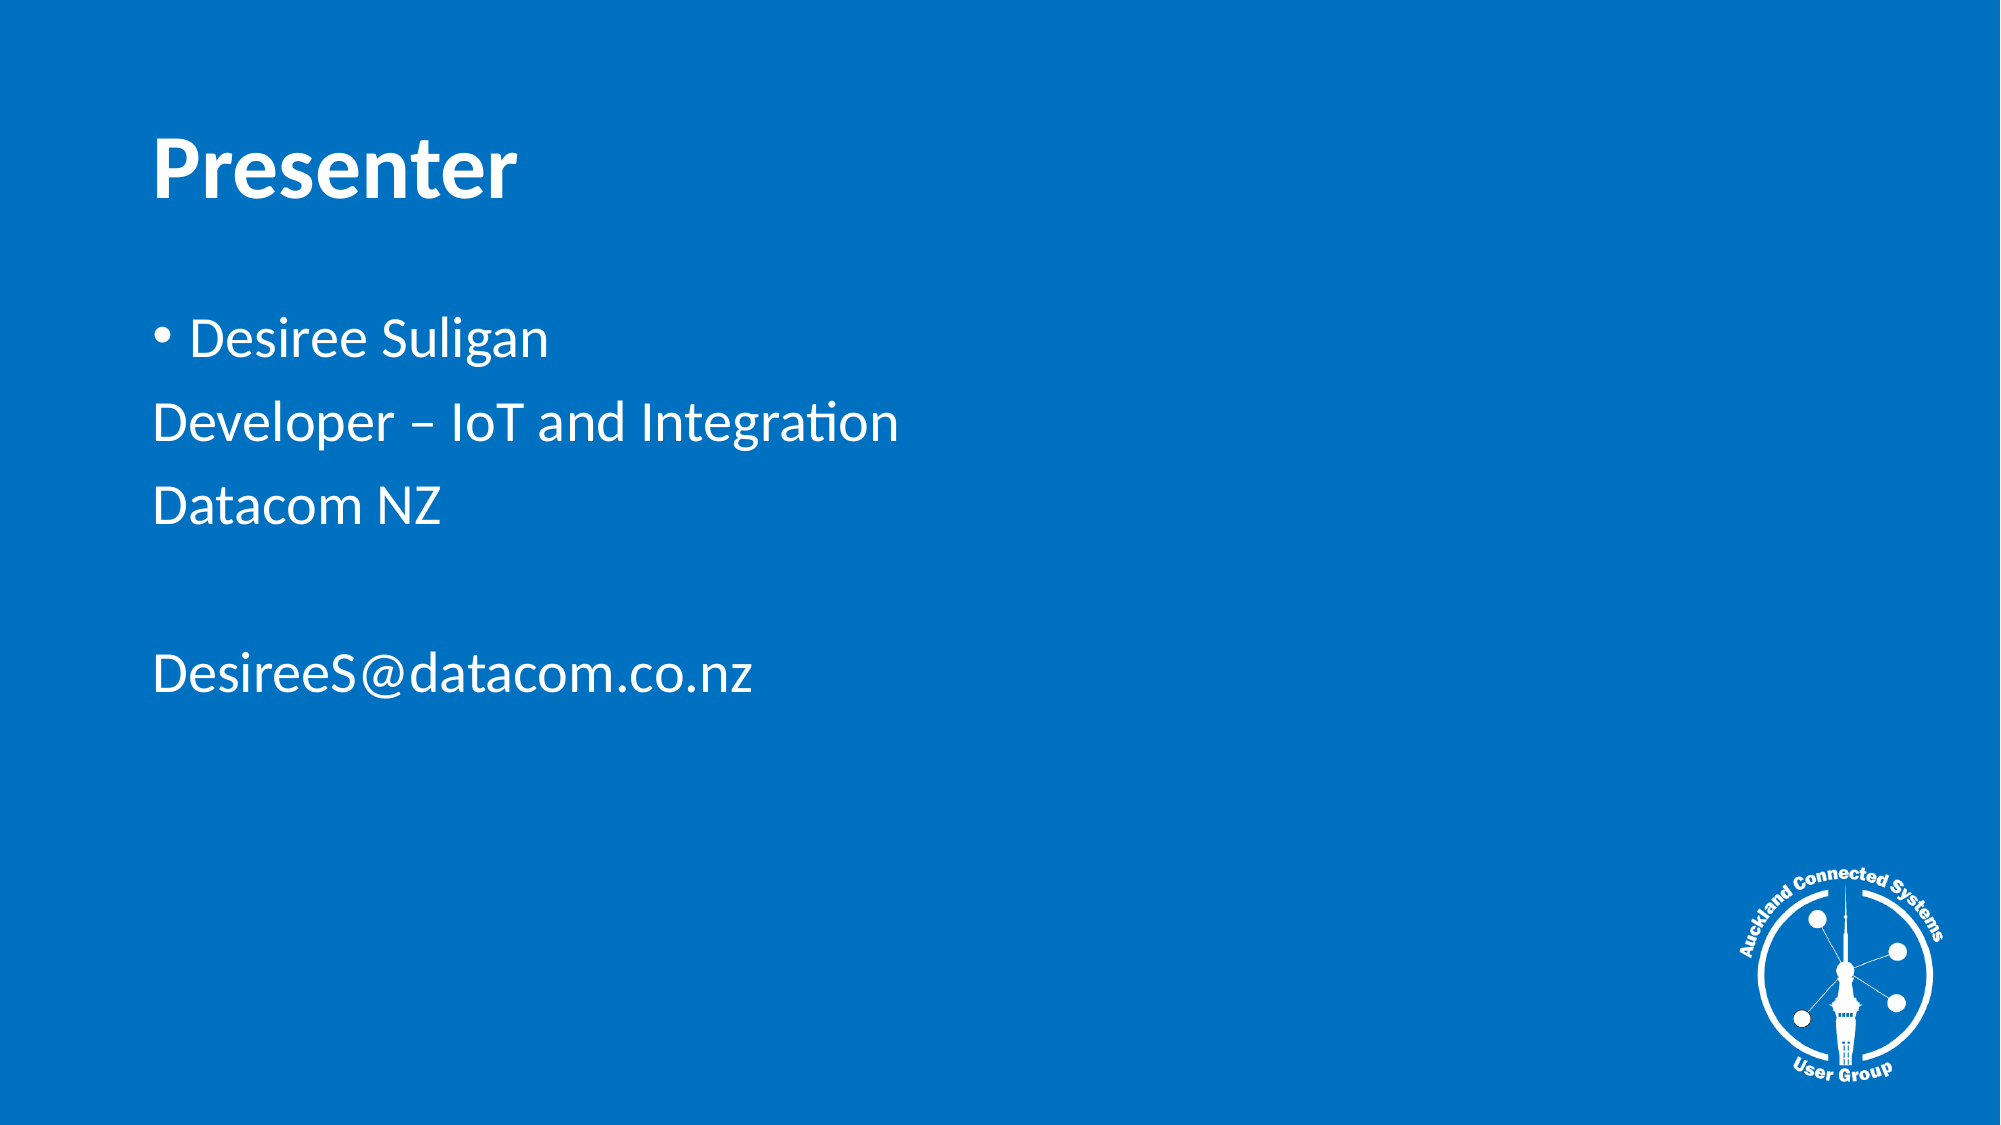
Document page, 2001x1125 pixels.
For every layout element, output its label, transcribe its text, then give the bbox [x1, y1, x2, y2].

list Desiree Suligan Developer – IoT and Integration Datacom NZ DesireeS@datacom.co.nz [137, 299, 988, 1014]
title Presenter [137, 59, 1863, 278]
picture [1735, 859, 1952, 1096]
